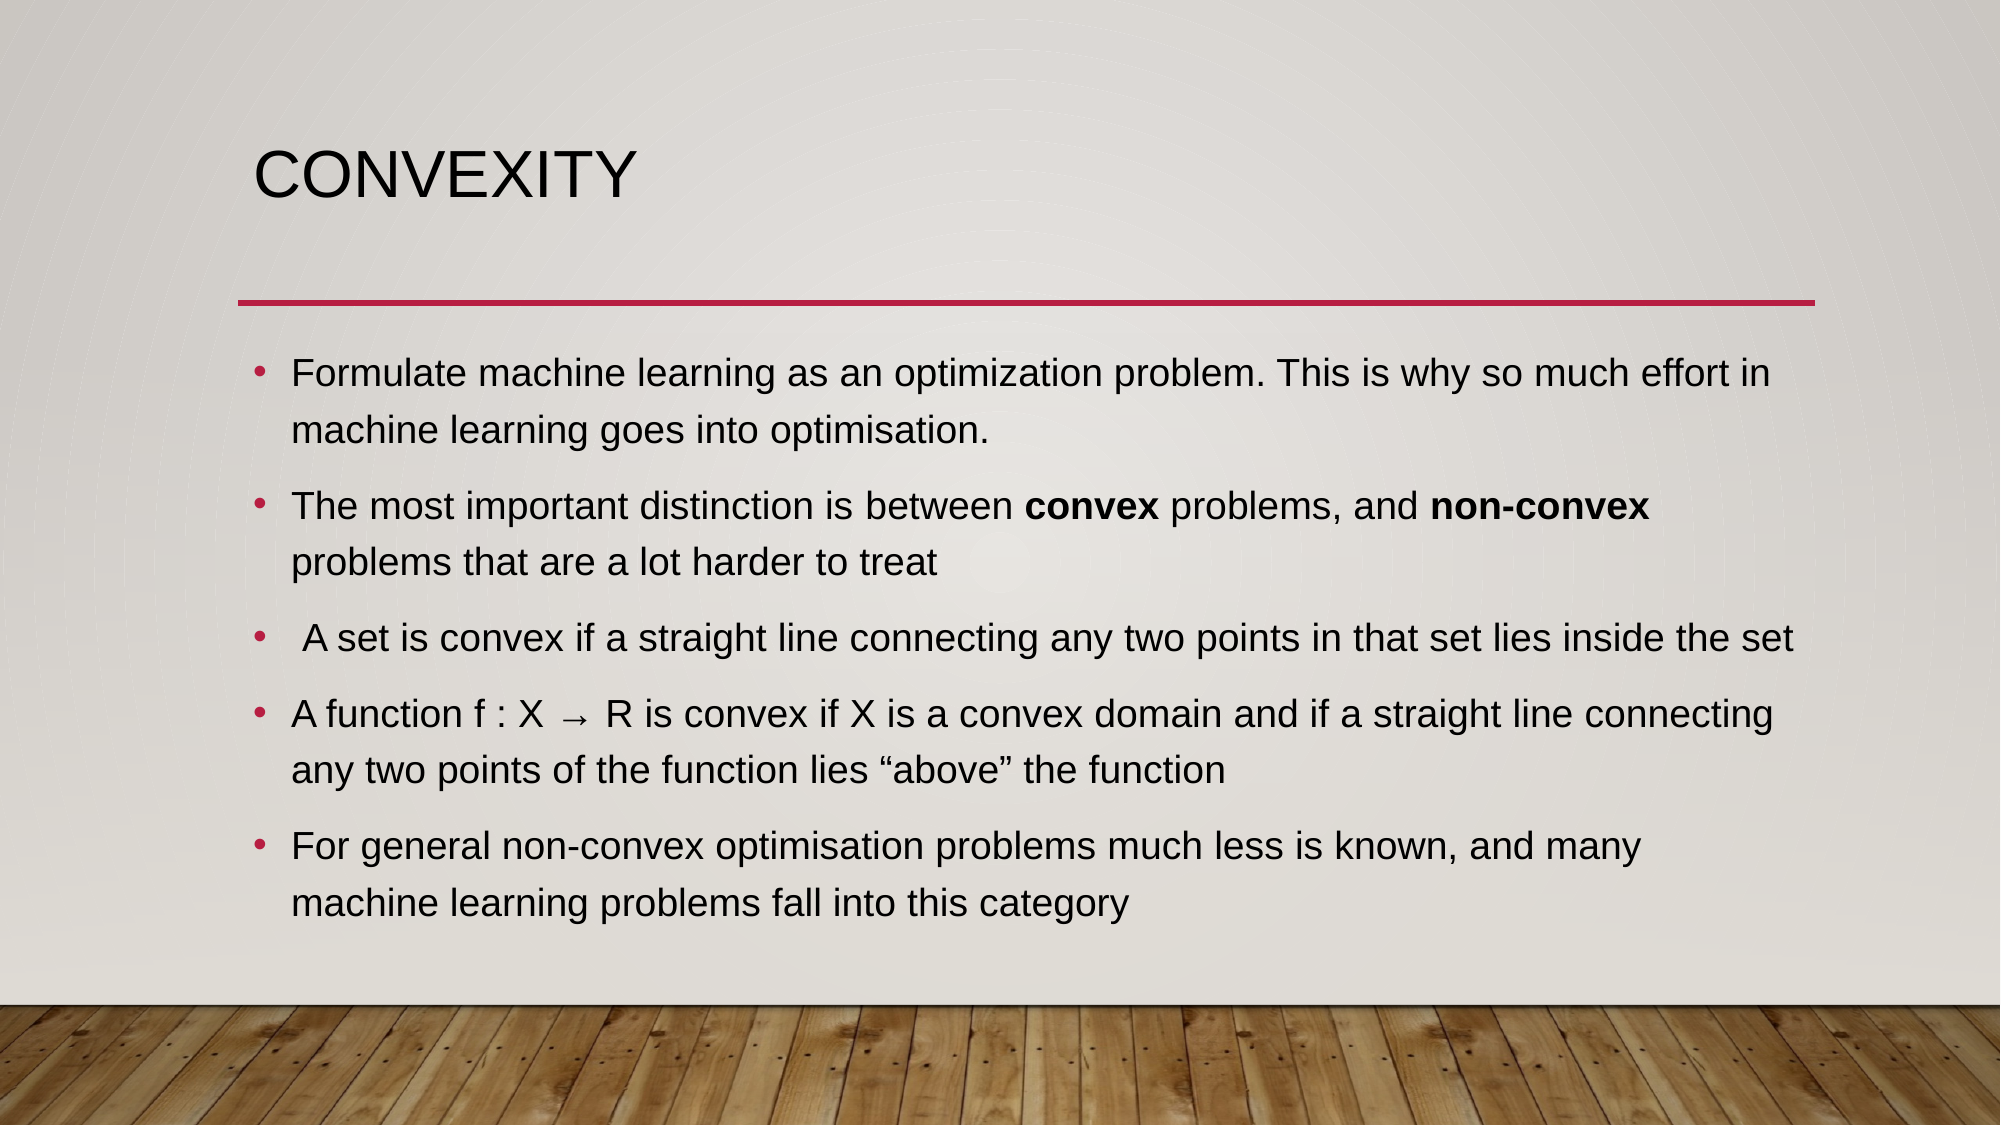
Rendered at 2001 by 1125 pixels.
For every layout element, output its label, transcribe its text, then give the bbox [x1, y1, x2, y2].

picture [0, 1005, 2000, 1125]
list Formulate machine learning as an optimization problem. This is why so much effort in machine learning goes into optimisation. The most important distinction is between convex problems, and non-convex problems that are a lot harder to treat A set is convex if a straight line connecting any two points in that set lies inside the set A function f : X → R is convex if X is a convex domain and if a straight line connecting any two points of the function lies “above” the function For general non-convex optimisation problems much less is known, and many machine learning problems fall into this category [238, 330, 1814, 949]
title convexity [238, 131, 1814, 305]
